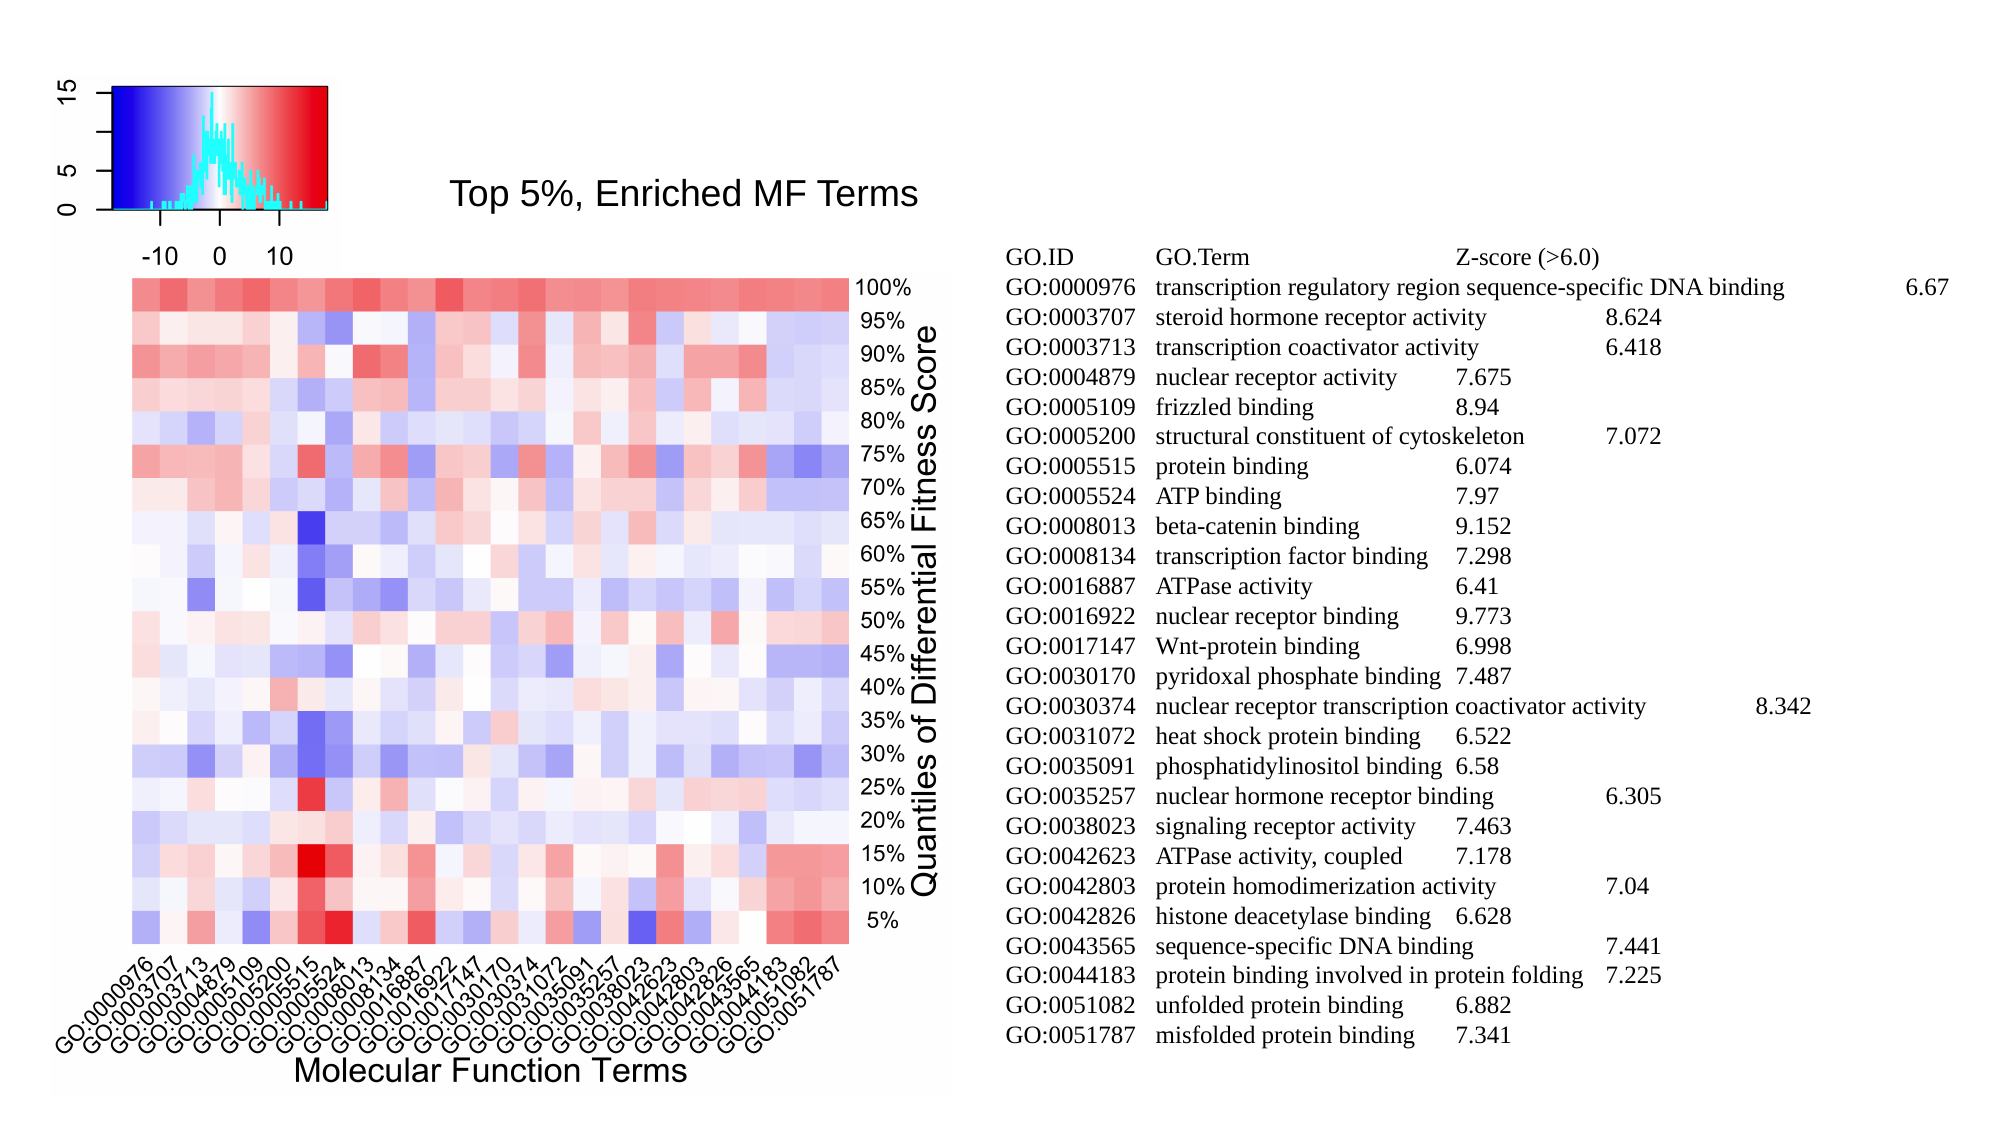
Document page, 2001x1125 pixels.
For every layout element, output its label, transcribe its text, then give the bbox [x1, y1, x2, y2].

picture [50, 75, 951, 1097]
text_box Top 5%, Enriched MF Terms [434, 161, 934, 222]
text_box GO.ID GO.Term Z-score (>6.0) GO:0000976 transcription regulatory region sequence-specific DNA binding 6.67 GO:0003707 steroid hormone receptor activity 8.624 GO:0003713 transcription coactivator activity 6.418 GO:0004879 nuclear receptor activity 7.675 GO:0005109 frizzled binding 8.94 GO:0005200 structural constituent of cytoskeleton 7.072 GO:0005515 protein binding 6.074 GO:0005524 ATP binding 7.97 GO:0008013 beta-catenin binding 9.152 GO:0008134 transcription factor binding 7.298 GO:0016887 ATPase activity 6.41 GO:0016922 nuclear receptor binding 9.773 GO:0017147 Wnt-protein binding 6.998 GO:0030170 pyridoxal phosphate binding 7.487 GO:0030374 nuclear receptor transcription coactivator activity 8.342 GO:0031072 heat shock protein binding 6.522 GO:0035091 phosphatidylinositol binding 6.58 GO:0035257 nuclear hormone receptor binding 6.305 GO:0038023 signaling receptor activity 7.463 GO:0042623 ATPase activity, coupled 7.178 GO:0042803 protein homodimerization activity 7.04 GO:0042826 histone deacetylase binding 6.628 GO:0043565 sequence-specific DNA binding 7.441 GO:0044183 protein binding involved in protein folding 7.225 GO:0051082 unfolded protein binding 6.882 GO:0051787 misfolded protein binding 7.341 [990, 233, 1965, 1087]
